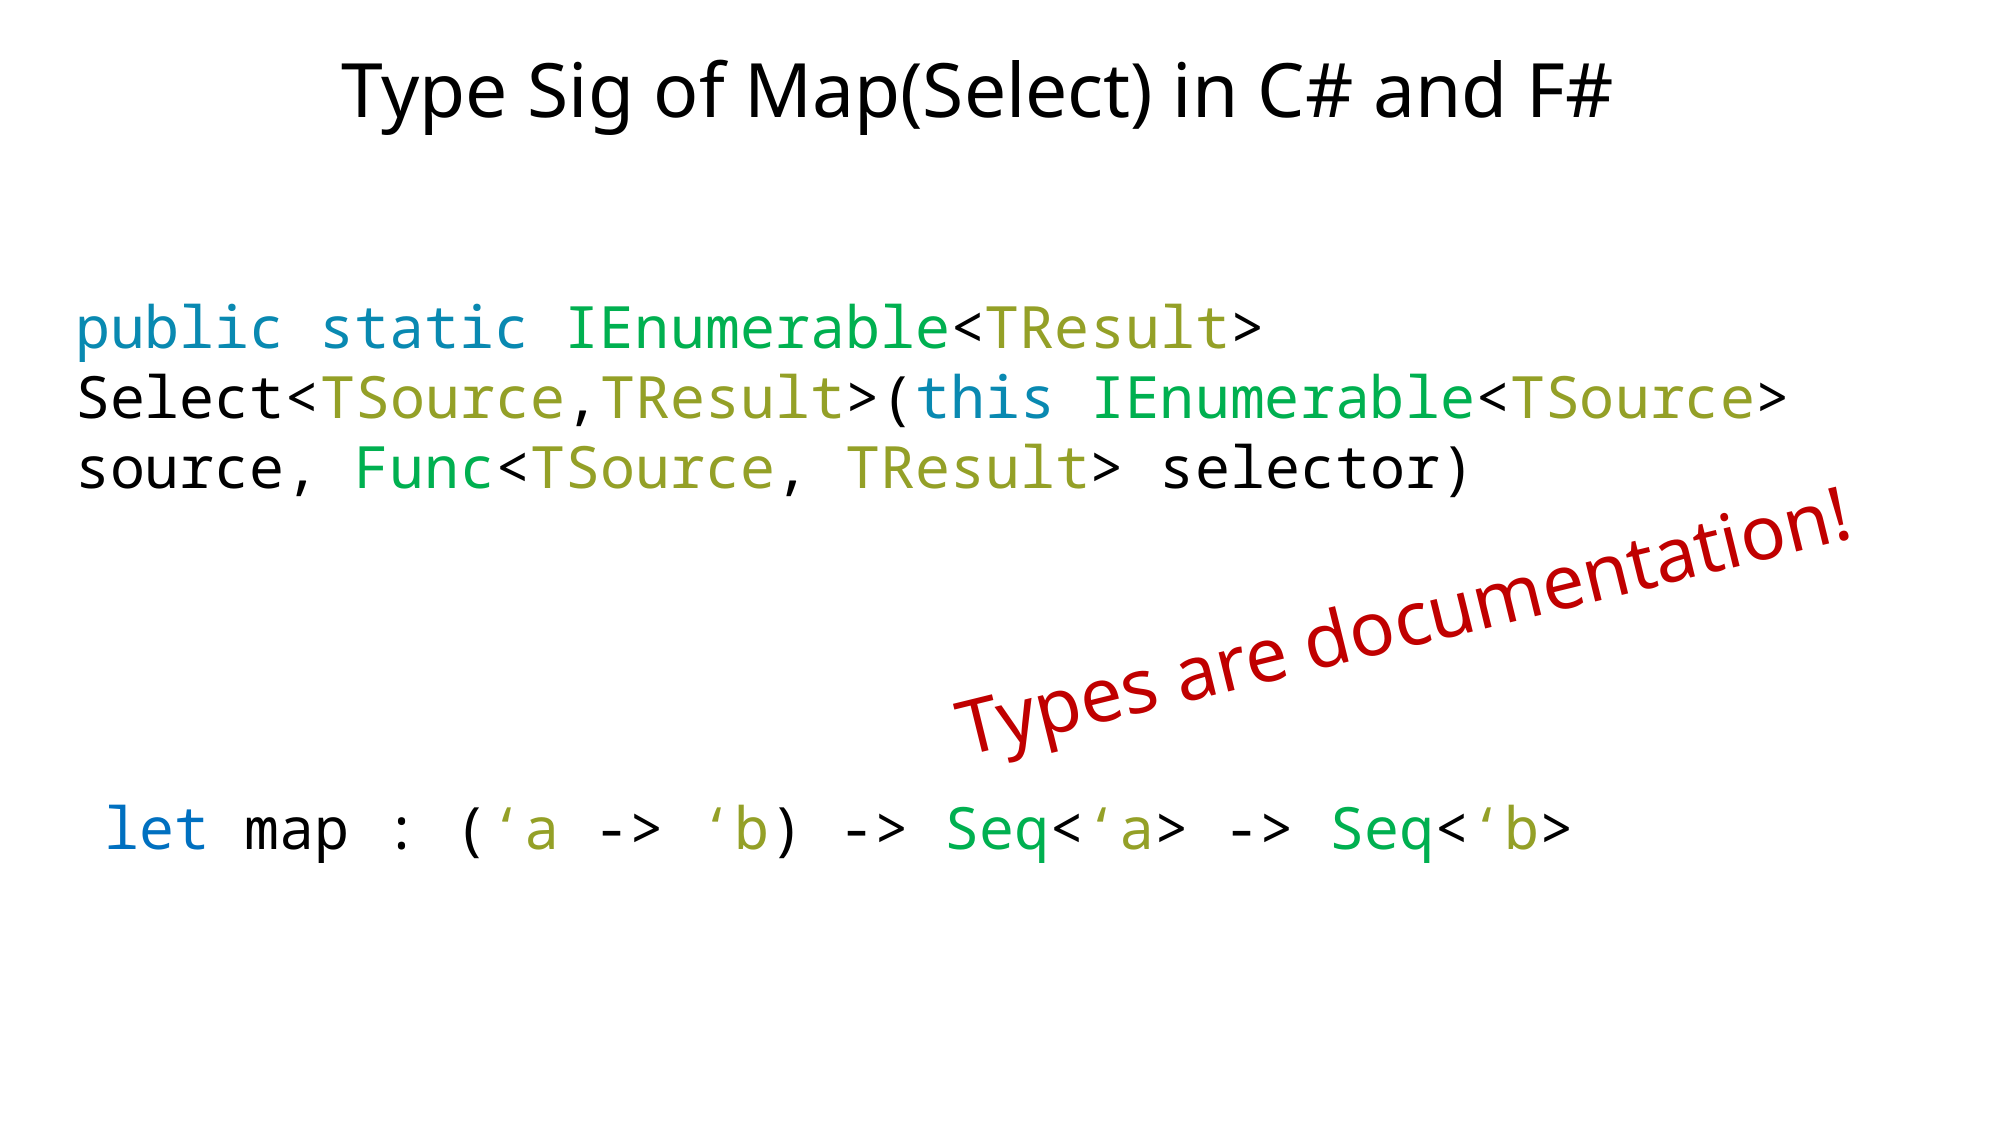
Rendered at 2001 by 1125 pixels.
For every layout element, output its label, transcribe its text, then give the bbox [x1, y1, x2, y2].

text_box Type Sig of Map(Select) in C# and F# [326, 35, 1819, 141]
text_box Types are documentation! [931, 444, 1910, 782]
text_box public static IEnumerable<TResult> Select<TSource,TResult>(this IEnumerable<TSource> source, Func<TSource, TResult> selector) [60, 282, 1881, 508]
text_box let map : (‘a -> ‘b) -> Seq<‘a> -> Seq<‘b> [89, 783, 1911, 869]
